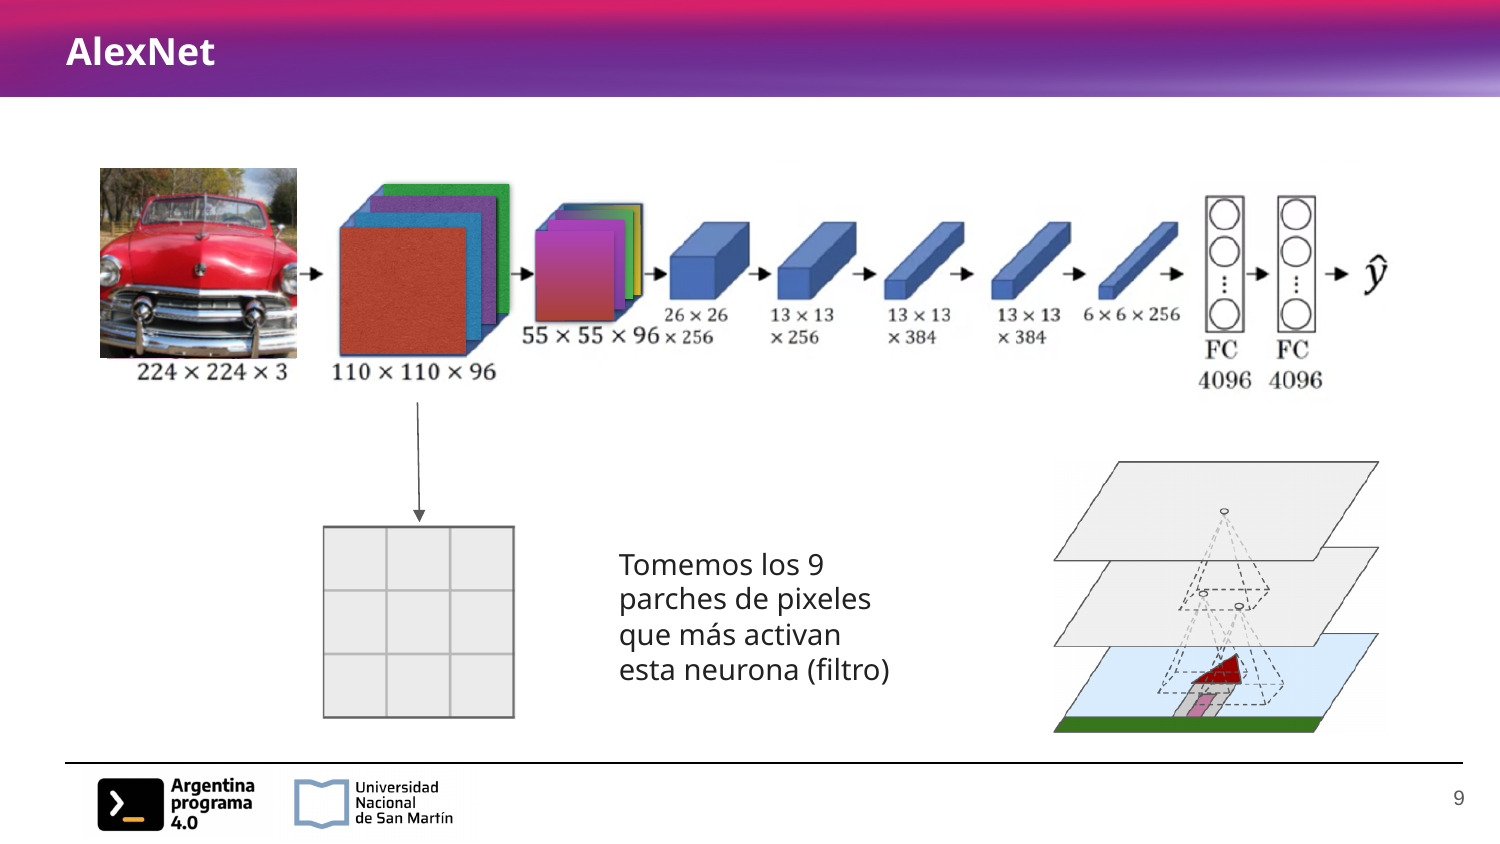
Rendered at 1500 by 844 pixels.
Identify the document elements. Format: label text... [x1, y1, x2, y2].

picture [100, 159, 1400, 403]
picture [82, 764, 273, 838]
picture [1028, 445, 1385, 747]
picture [277, 767, 478, 841]
picture [0, 0, 1500, 97]
text_box Tomemos los 9 parches de pixeles que más activan esta neurona (filtro) [603, 530, 917, 736]
picture [314, 518, 523, 728]
title AlexNet [51, 12, 1449, 88]
slide_number ‹#› [1389, 764, 1480, 830]
